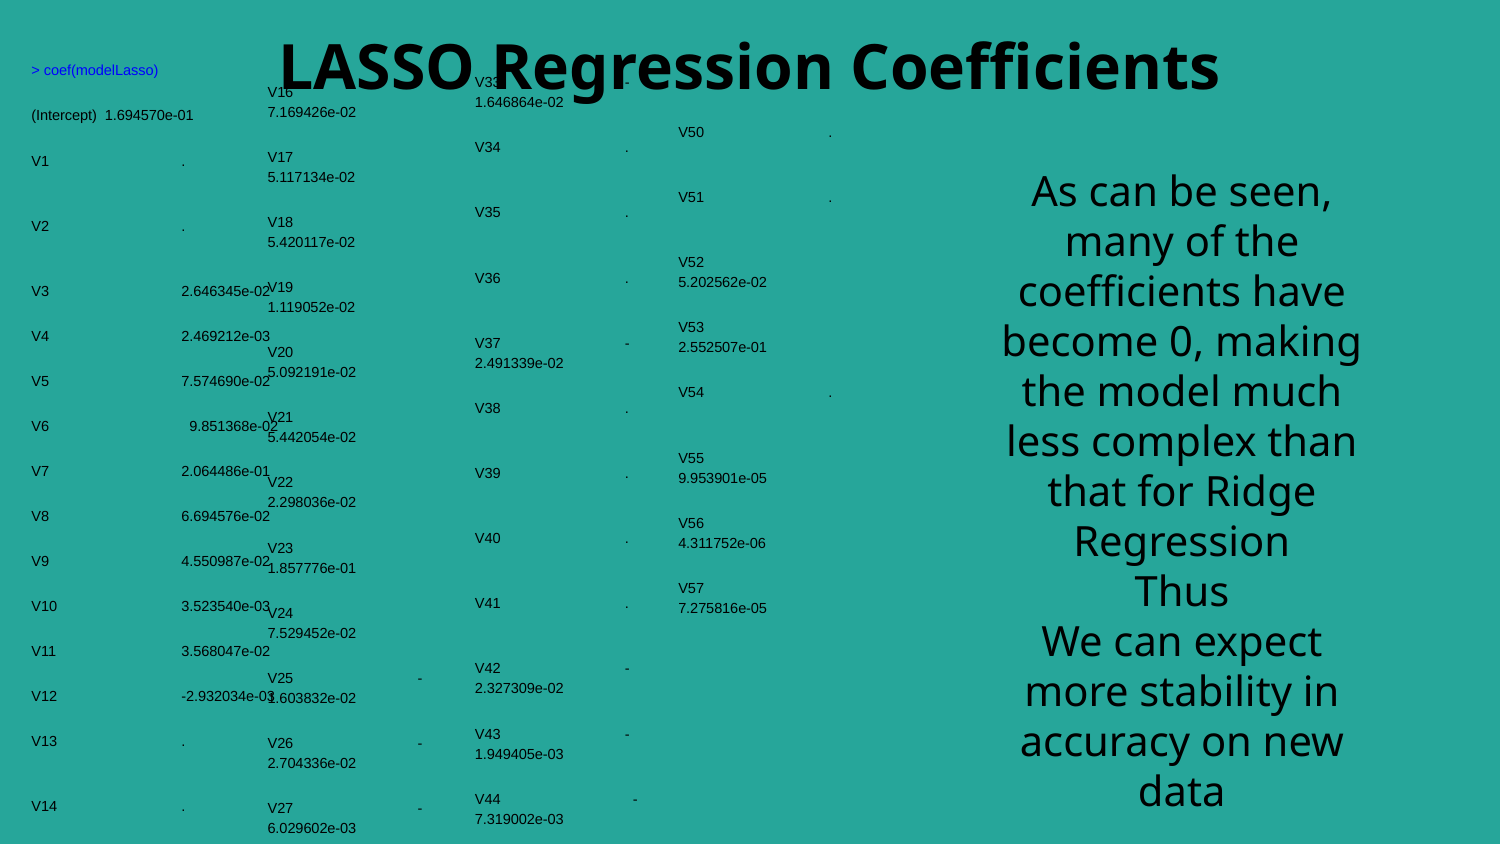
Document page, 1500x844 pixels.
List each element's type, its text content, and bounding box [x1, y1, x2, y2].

text_box As can be seen, many of the coefficients have become 0, making the model much less complex than that for Ridge Regression Thus We can expect more stability in accuracy on new data [986, 150, 1378, 795]
list > coef(modelLasso) (Intercept) 1.694570e-01 V1 . V2 . V3 2.646345e-02 V4 2.469212e-03 V5 7.574690e-02 V6 9.851368e-02 V7 2.064486e-01 V8 6.694576e-02 V9 4.550987e-02 V10 3.523540e-03 V11 3.568047e-02 V12 -2.932034e-03 V13 . V14 . V15 8.581696e-03 [16, 43, 316, 601]
title LASSO Regression Coefficients [51, 11, 1449, 113]
text_box V16 7.169426e-02 V17 5.117134e-02 V18 5.420117e-02 V19 1.119052e-02 V20 5.092191e-02 V21 5.442054e-02 V22 2.298036e-02 V23 1.857776e-01 V24 7.529452e-02 V25 -1.603832e-02 V26 -2.704336e-02 V27 -6.029602e-03 V28 . V29 . V30 -5.069327e-03 V31 . V32 . [252, 64, 460, 732]
text_box V33 -1.646864e-02 V34 . V35 . V36 . V37 -2.491339e-02 V38 . V39 . V40 . V41 . V42 -2.327309e-02 V43 -1.949405e-03 V44 -7.319002e-03 V45 -2.149988e-02 V46 -1.904595e-02 V47 . V48 -3.985672e-03 V49 -1.980517e-02 [460, 55, 694, 789]
text_box V50 . V51 . V52 5.202562e-02 V53 2.552507e-01 V54 . V55 9.953901e-05 V56 4.311752e-06 V57 7.275816e-05 [663, 105, 905, 815]
